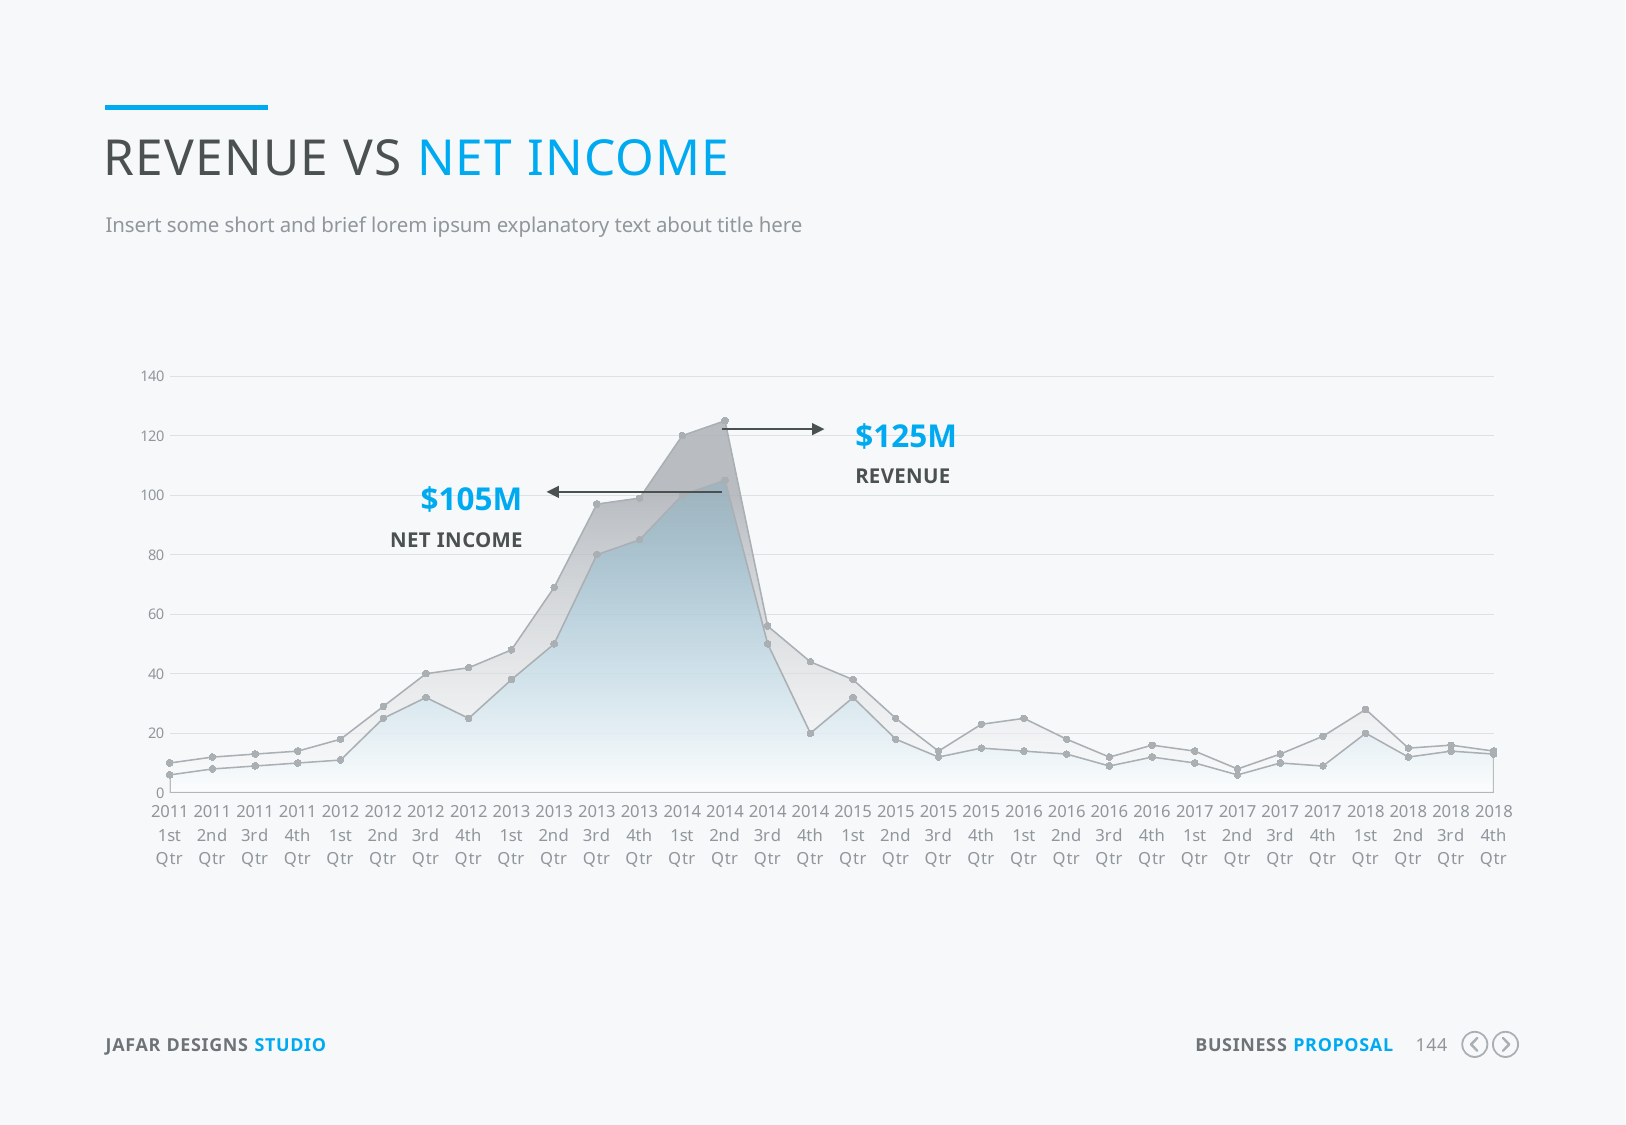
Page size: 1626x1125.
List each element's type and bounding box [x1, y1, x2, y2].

list [103, 125, 1518, 188]
chart [111, 355, 1542, 880]
list [105, 209, 1519, 241]
